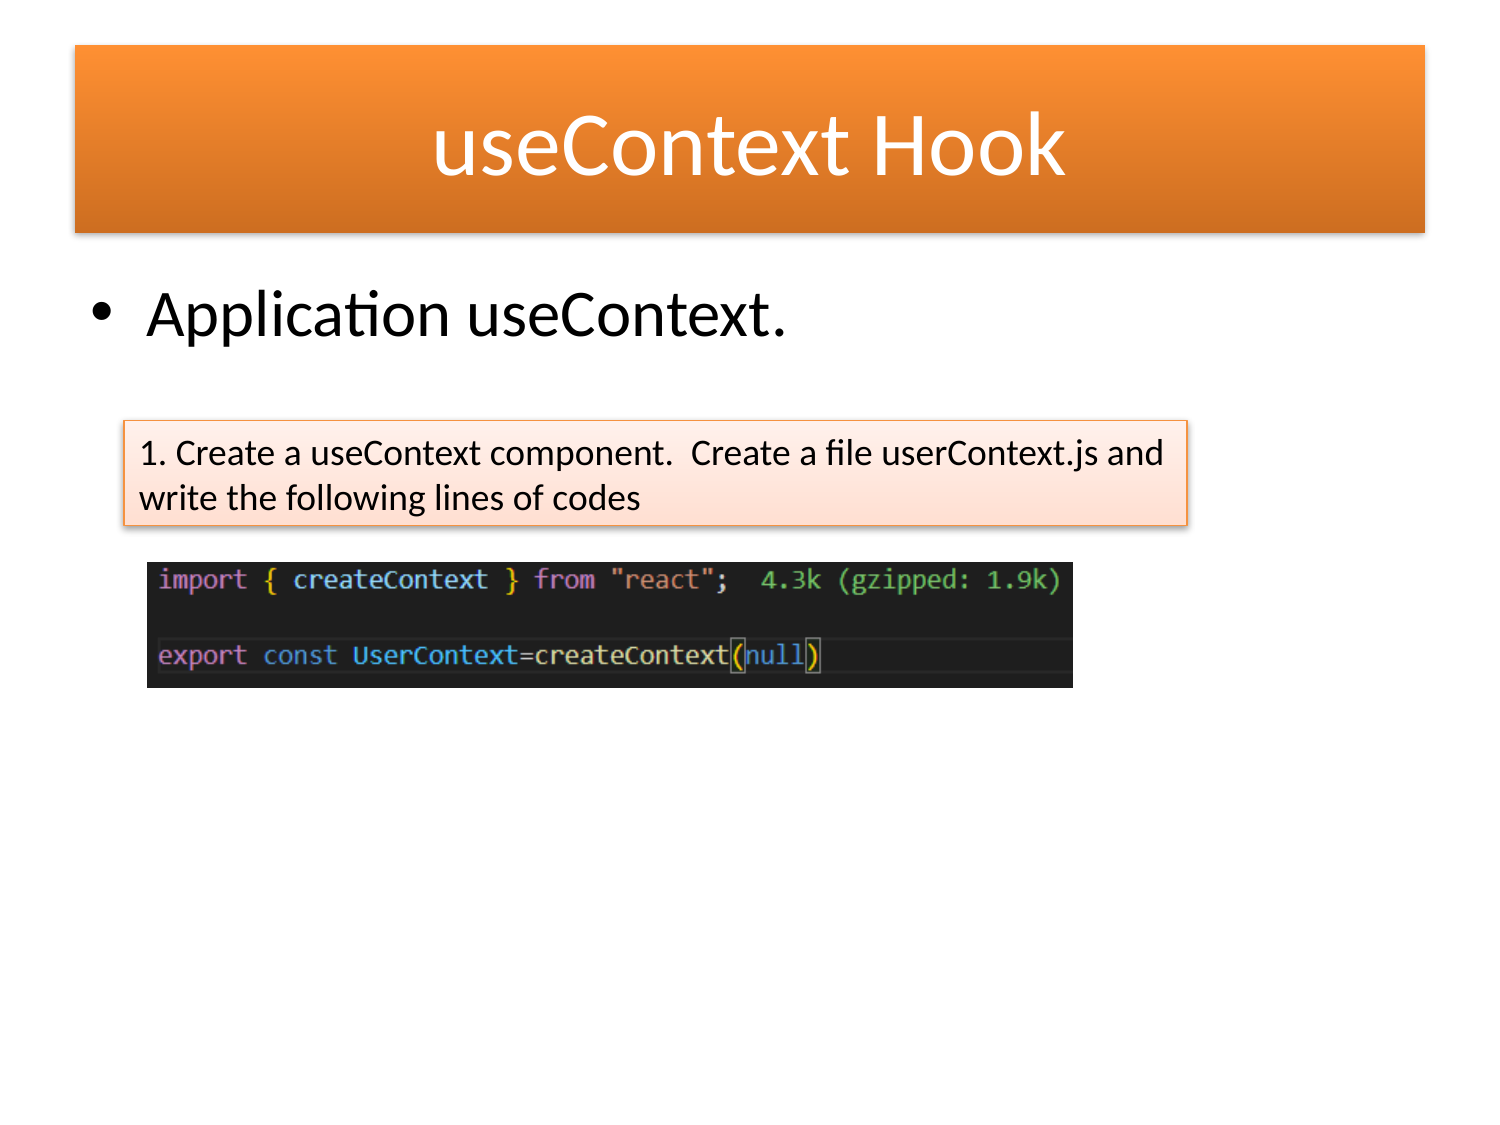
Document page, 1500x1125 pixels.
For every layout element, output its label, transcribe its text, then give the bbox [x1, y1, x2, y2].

title useContext Hook [75, 45, 1425, 233]
list Application useContext. [75, 262, 1425, 362]
text_box 1. Create a useContext component. Create a file userContext.js and write the following lines of codes [123, 420, 1188, 526]
picture [147, 562, 1073, 688]
